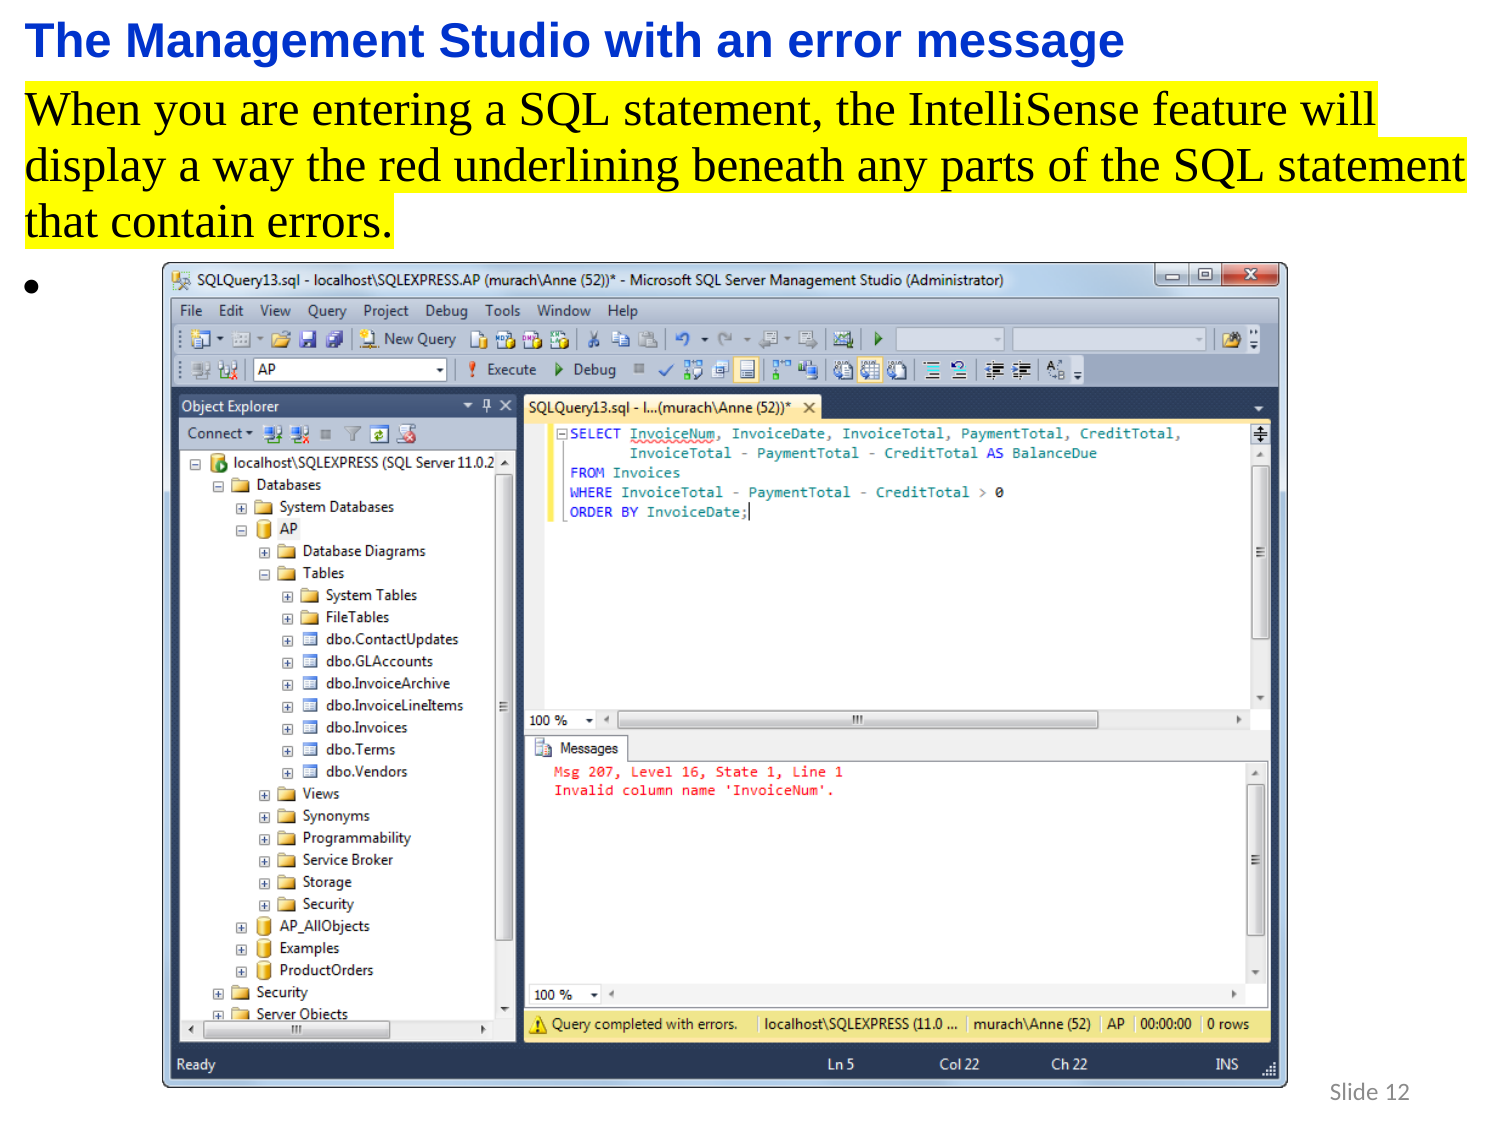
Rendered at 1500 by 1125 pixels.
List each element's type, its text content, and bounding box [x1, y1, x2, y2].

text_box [24, 12, 1486, 328]
slide_number Slide 12 [1074, 1042, 1425, 1103]
picture [162, 262, 1288, 1088]
